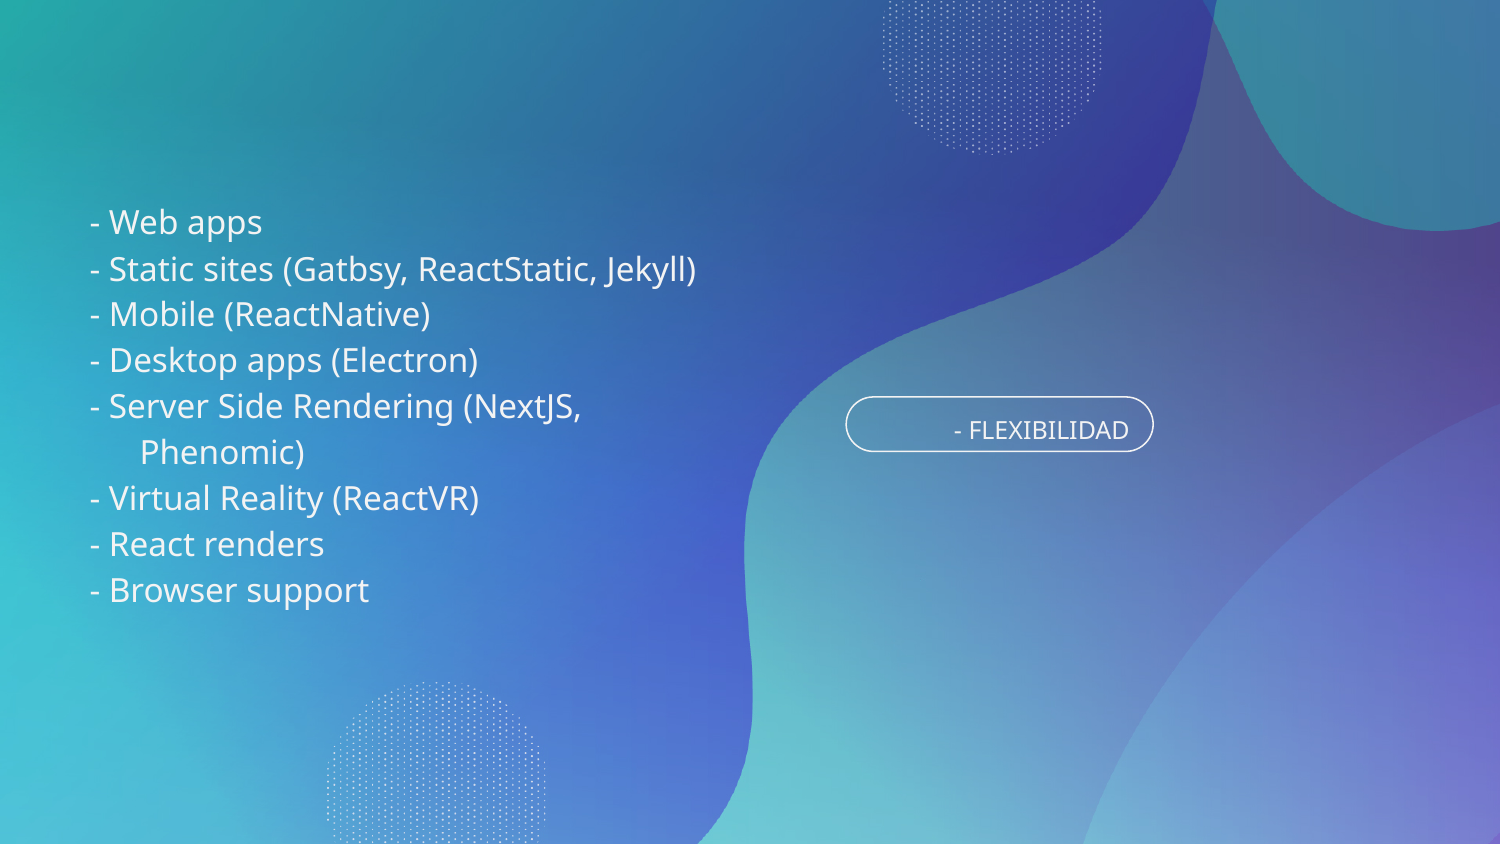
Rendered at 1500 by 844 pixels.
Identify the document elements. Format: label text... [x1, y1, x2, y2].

text_box [860, 396, 1139, 400]
subtitle - FLEXIBILIDAD [827, 400, 1145, 455]
subtitle - Web apps - Static sites (Gatbsy, ReactStatic, Jekyll) - Mobile (ReactNative) - Desktop apps (Electron) - Server Side Rendering (NextJS, Phenomic) - Virtual Reality (ReactVR) - React renders - Browser support [49, 16, 718, 795]
text_box [1145, 404, 1154, 444]
picture [0, 0, 1500, 844]
